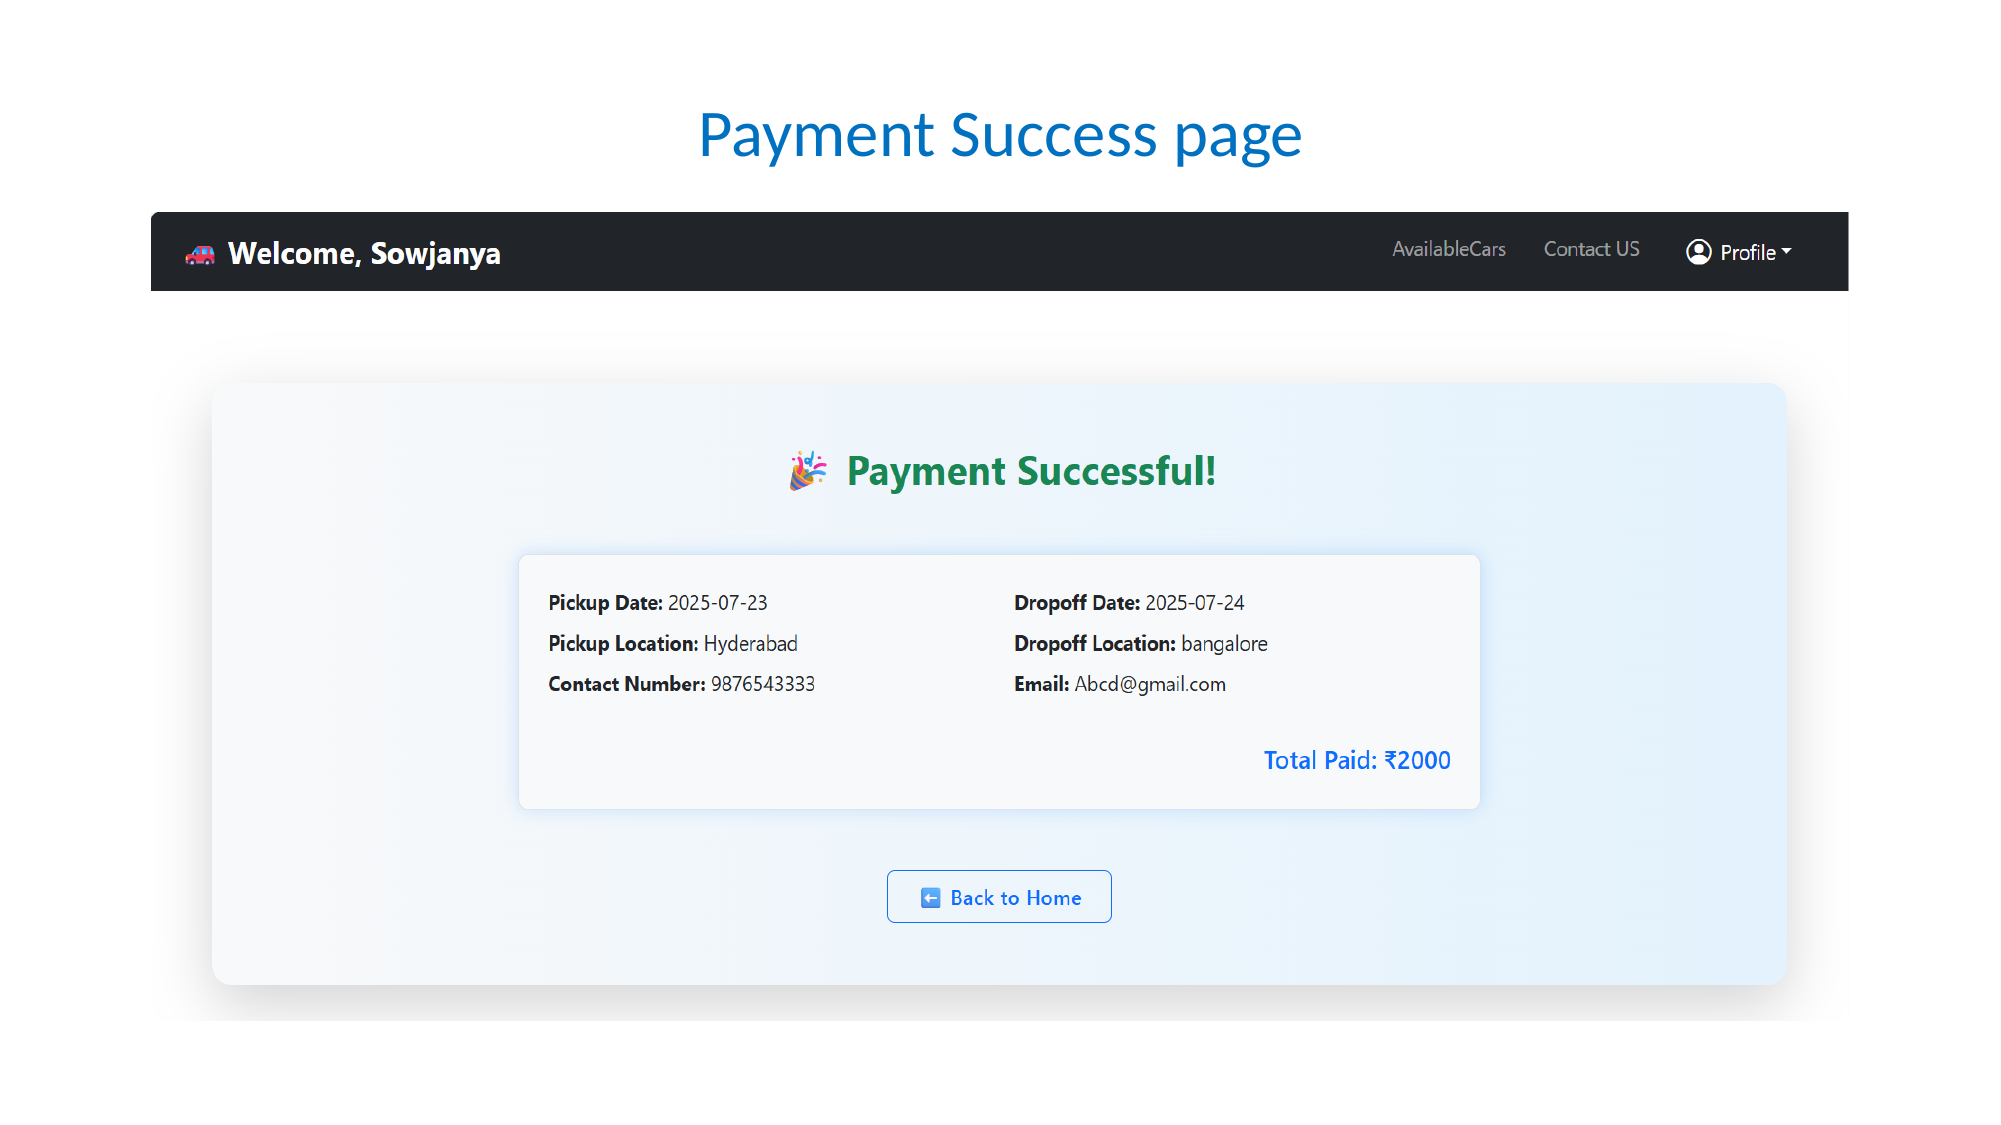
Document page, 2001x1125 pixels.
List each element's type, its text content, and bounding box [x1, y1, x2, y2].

picture [151, 212, 1849, 1021]
title Payment Success page [137, 59, 1863, 195]
